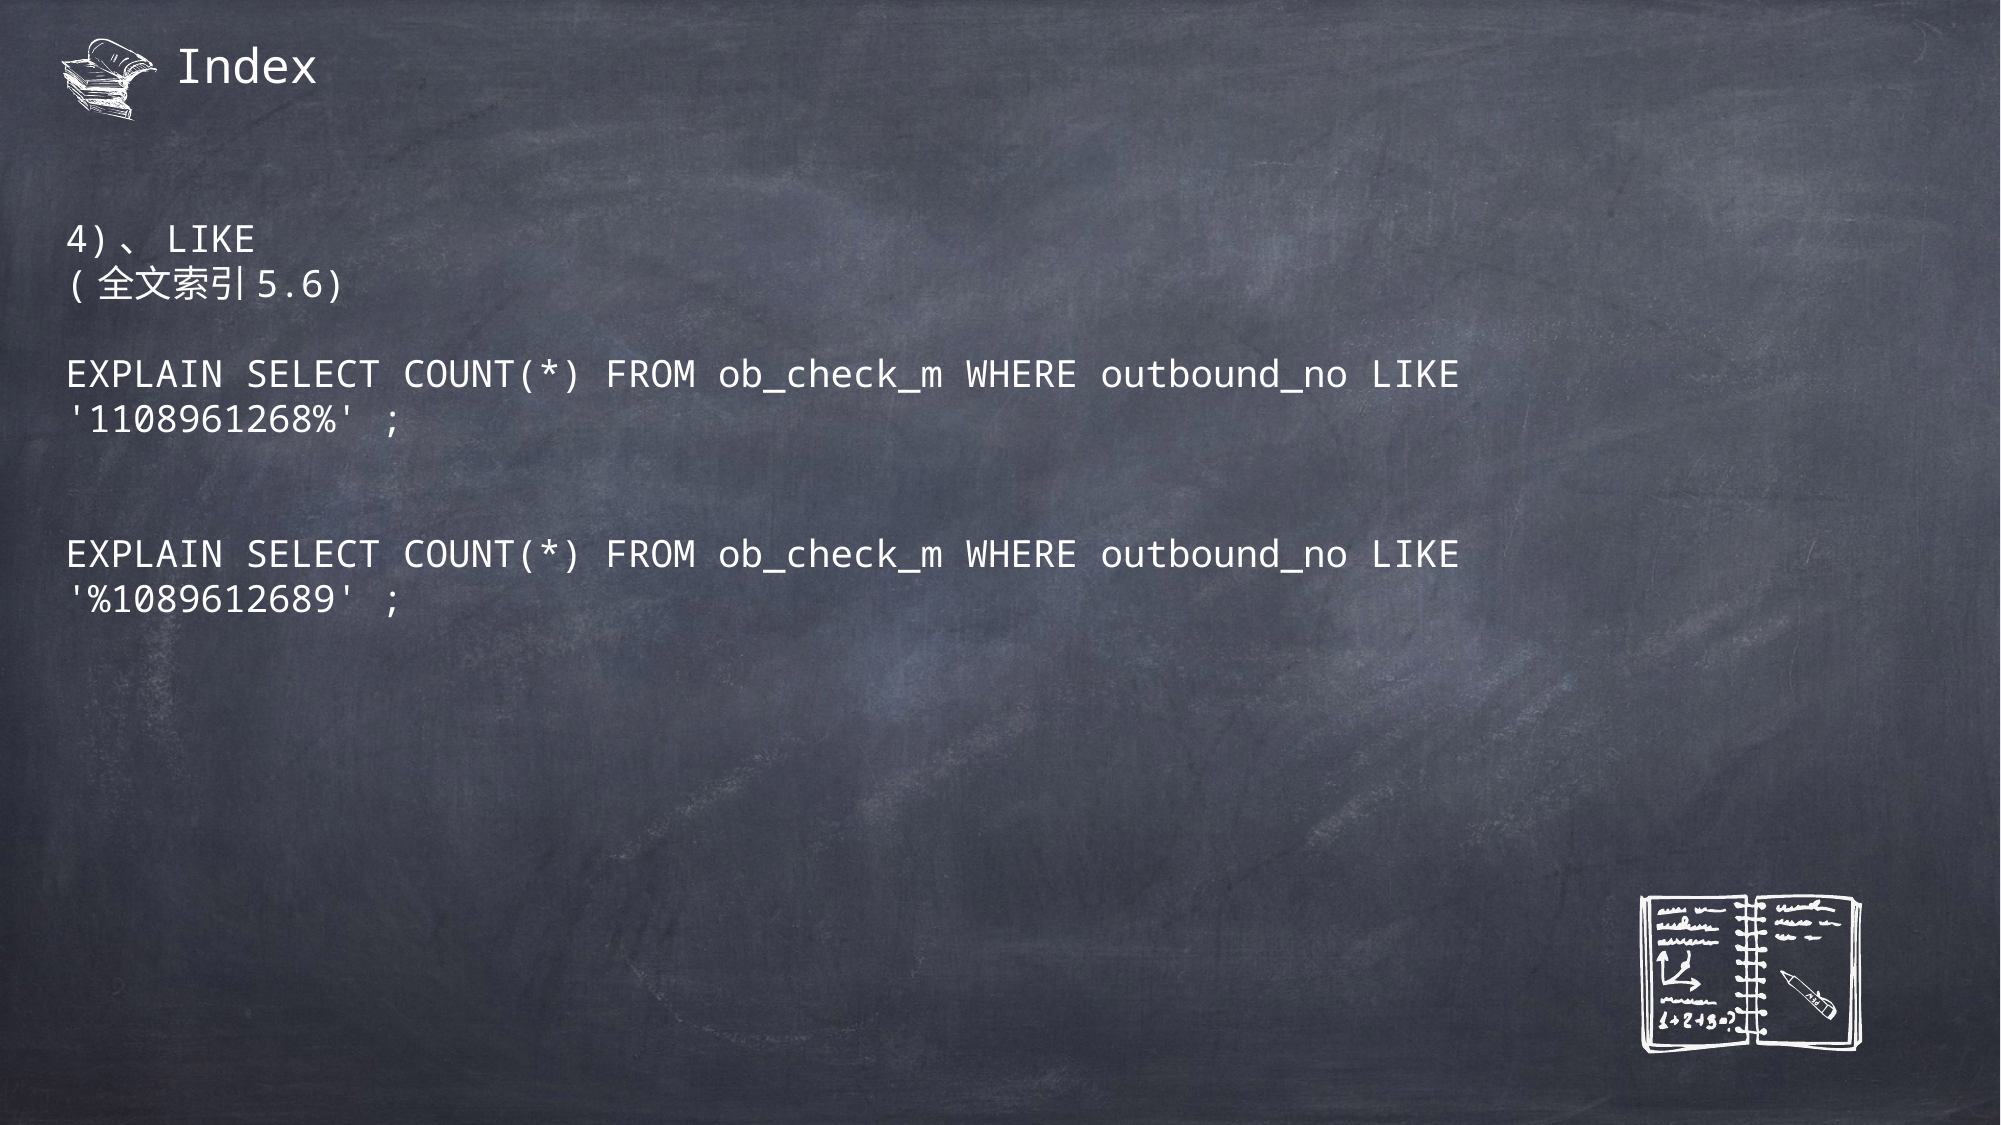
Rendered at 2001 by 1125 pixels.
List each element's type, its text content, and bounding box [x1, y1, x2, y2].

text_box 4)、LIKE (全文索引5.6) EXPLAIN SELECT COUNT(*) FROM ob_check_m WHERE outbound_no LIKE '1108961268%' ; EXPLAIN SELECT COUNT(*) FROM ob_check_m WHERE outbound_no LIKE '%1089612689' ; [50, 147, 1778, 747]
picture [0, 0, 2001, 1125]
title Index [157, 0, 1316, 136]
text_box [61, 37, 158, 121]
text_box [1637, 893, 1863, 1054]
